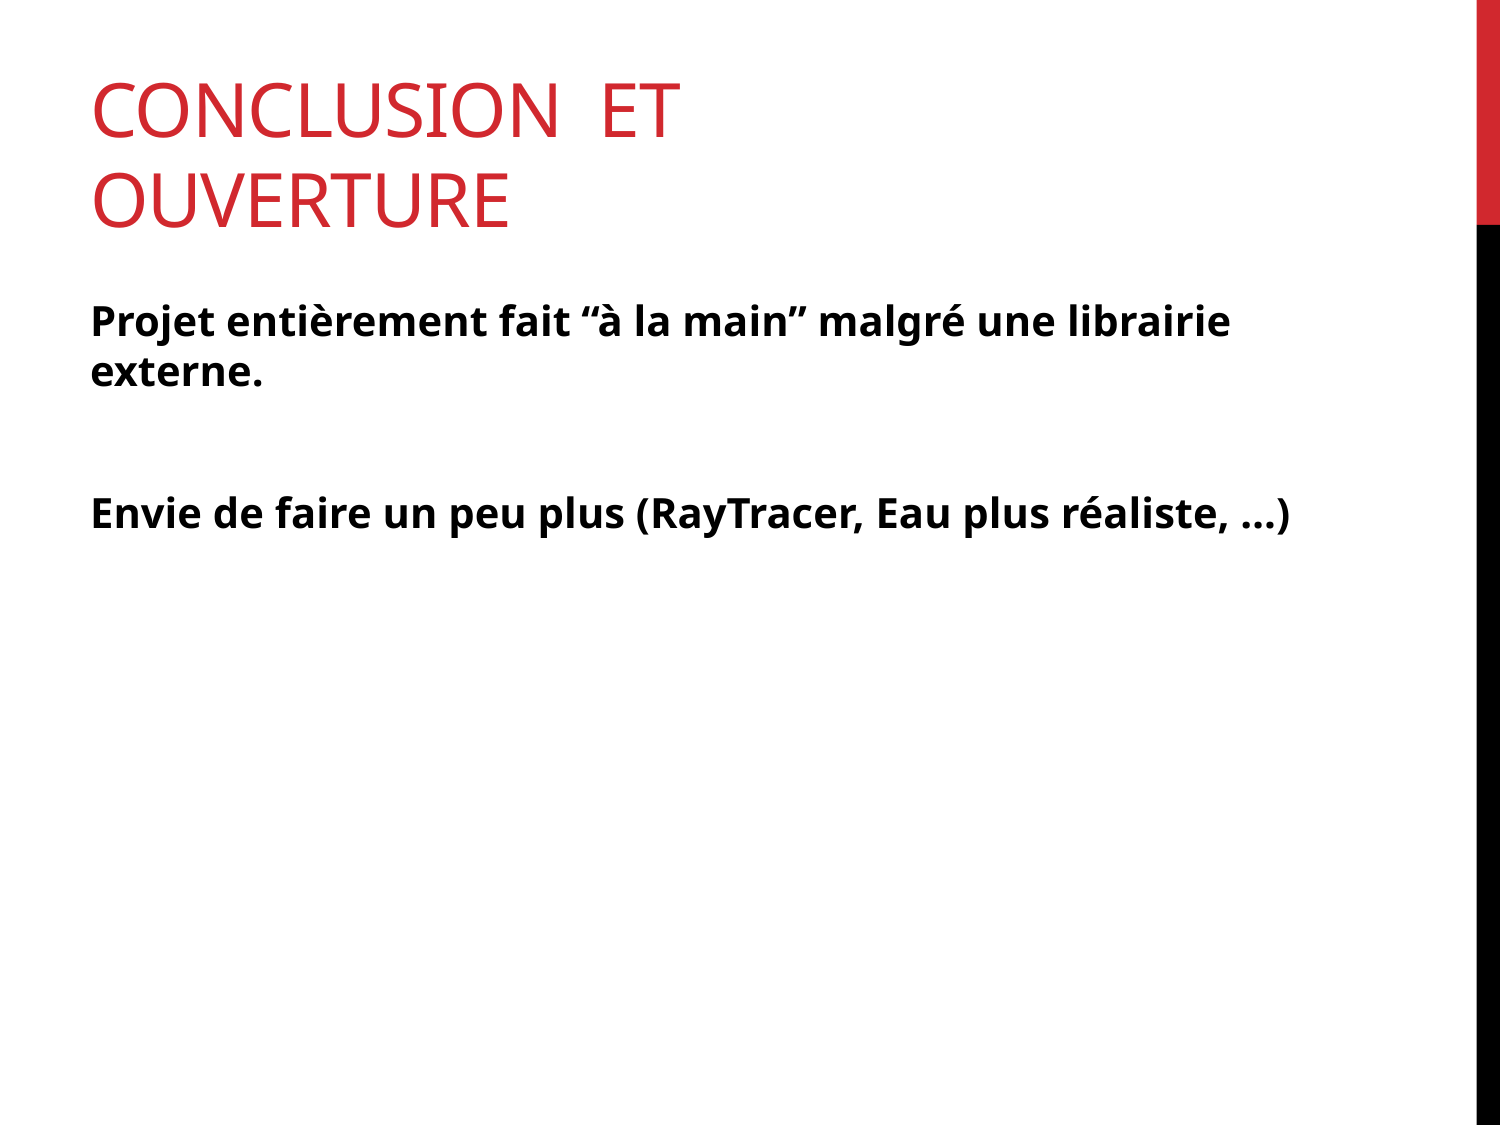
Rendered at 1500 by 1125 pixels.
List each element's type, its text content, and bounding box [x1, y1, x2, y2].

list Projet entièrement fait “à la main” malgré une librairie externe. Envie de faire un peu plus (RayTracer, Eau plus réaliste, …) [75, 287, 1325, 1005]
title Conclusion et ouverture [75, 25, 1025, 250]
